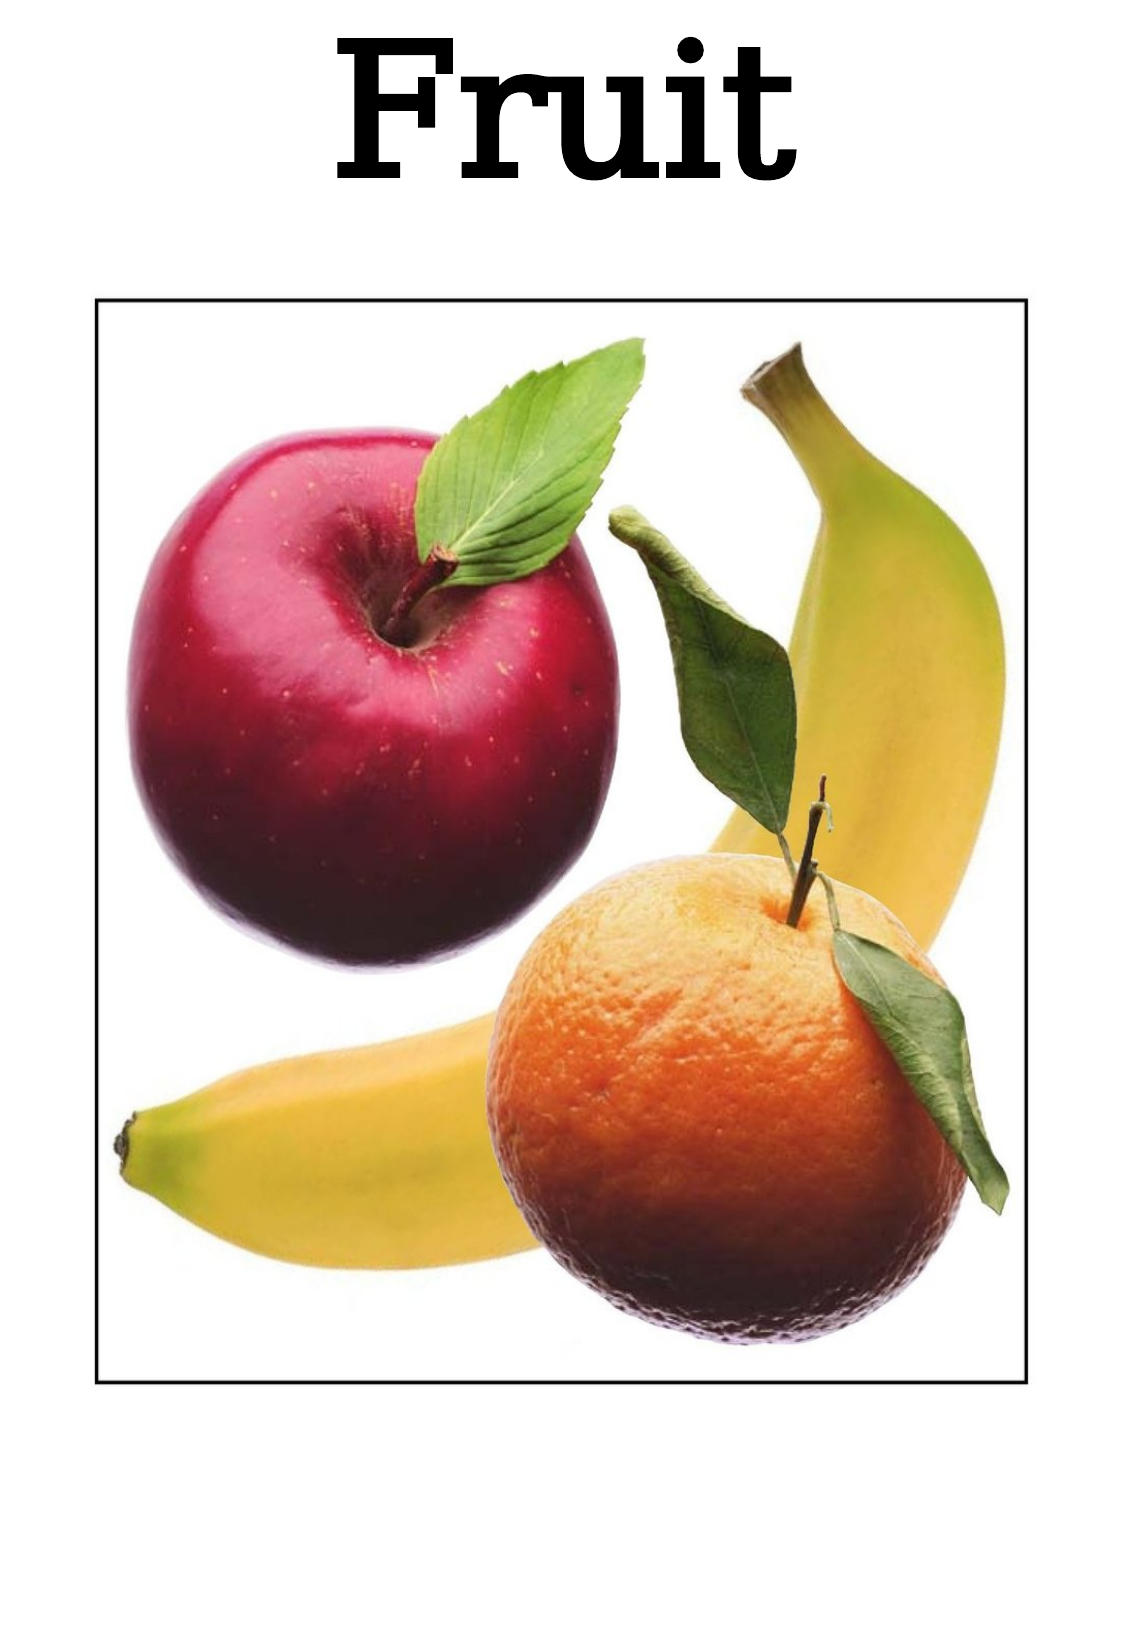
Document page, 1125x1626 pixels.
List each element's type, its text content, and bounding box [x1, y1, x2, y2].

title Fruit [84, 0, 1041, 222]
picture [0, 276, 1125, 1416]
